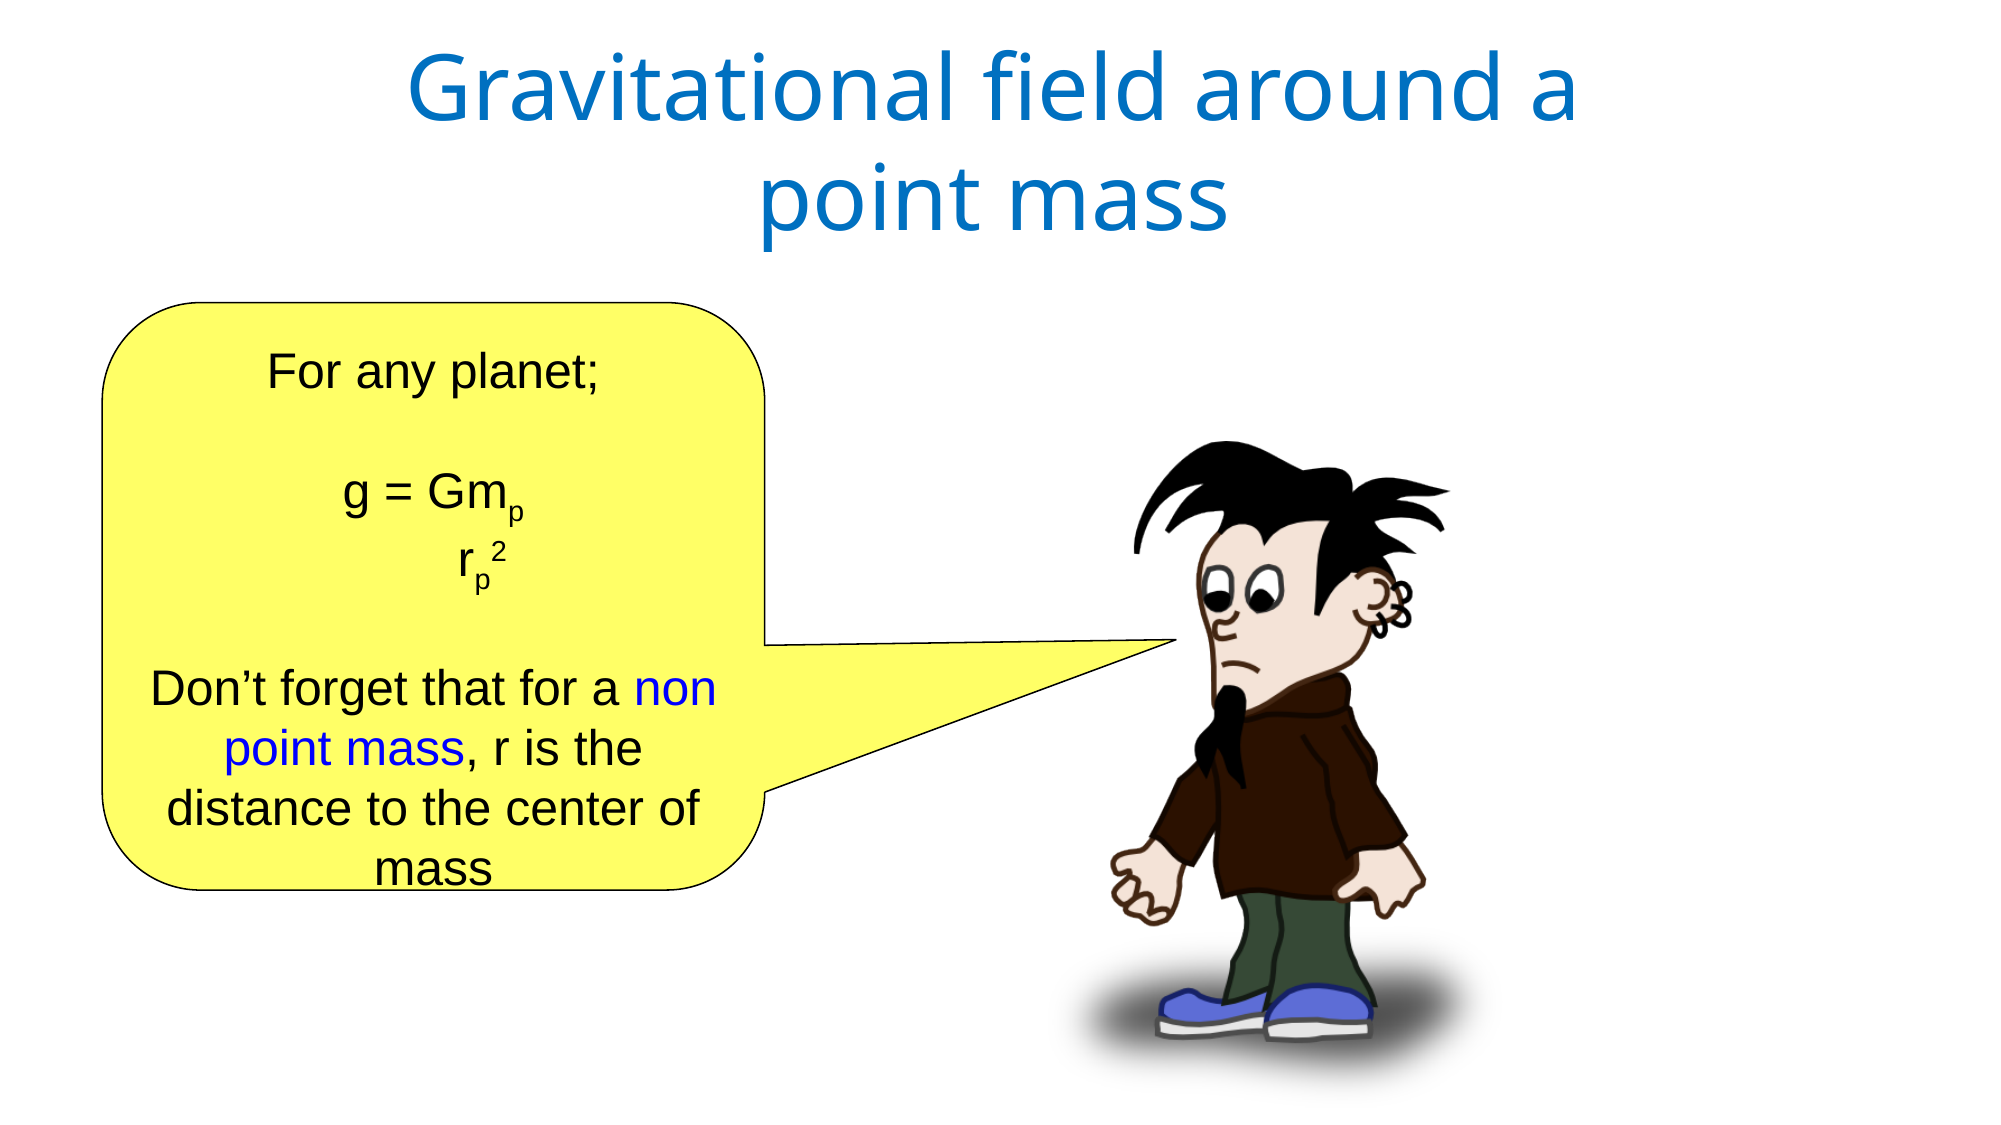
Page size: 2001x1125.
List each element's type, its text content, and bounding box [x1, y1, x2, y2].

text_box For any planet; g = Gmp rp2 Don’t forget that for a non point mass, r is the distance to the center of mass [102, 302, 1038, 891]
picture [1043, 440, 1507, 1108]
title Gravitational field around a point mass [287, 45, 1700, 233]
